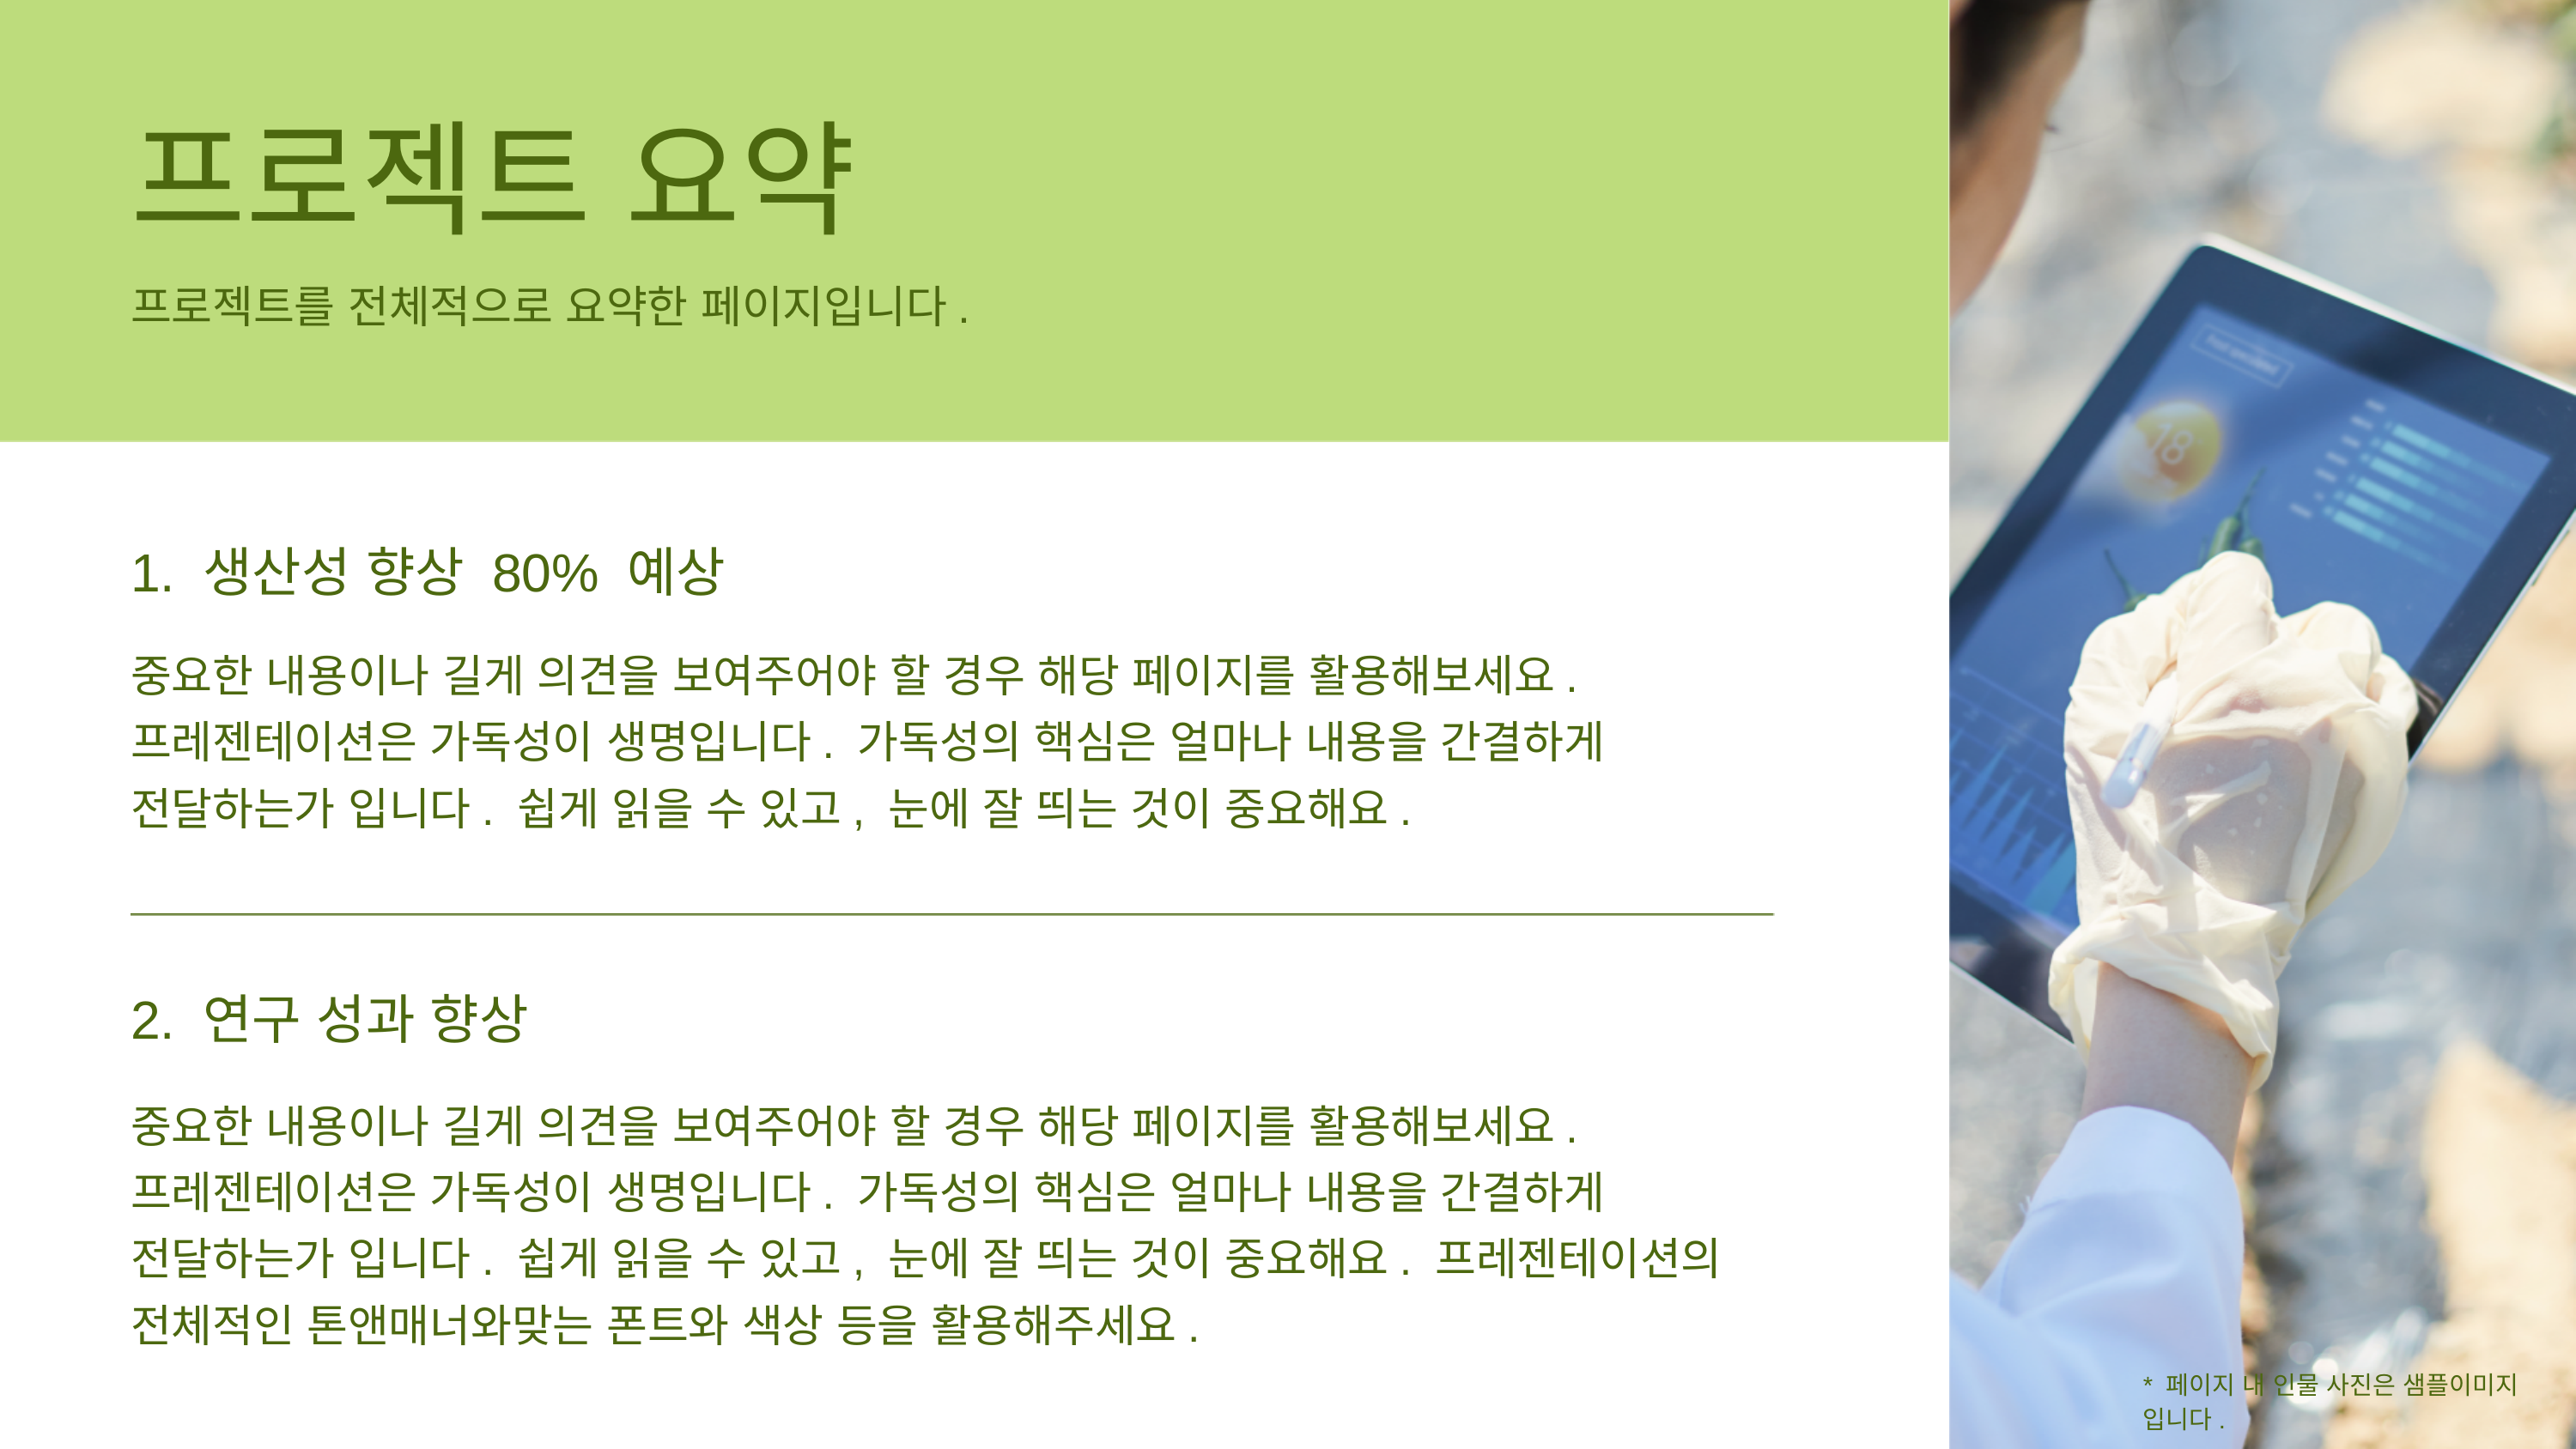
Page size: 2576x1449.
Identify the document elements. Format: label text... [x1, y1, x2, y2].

text_box 1. 생산성 향상 80% 예상 [131, 536, 1013, 610]
text_box 2. 연구 성과 향상 [131, 983, 884, 1058]
text_box 중요한 내용이나 길게 의견을 보여주어야 할 경우 해당 페이지를 활용해보세요. 프레젠테이션은 가독성이 생명입니다. 가독성의 핵심은 얼마나 내용을 간결하게 전달하는가 입니다. 쉽게 읽을 수 있고, 눈에 잘 띄는 것이 중요해요. 프레젠테이션의 전체적인 톤앤매너와맞는 폰트와 색상 등을 활용해주세요. [131, 1085, 1753, 1350]
text_box 중요한 내용이나 길게 의견을 보여주어야 할 경우 해당 페이지를 활용해보세요. 프레젠테이션은 가독성이 생명입니다. 가독성의 핵심은 얼마나 내용을 간결하게 전달하는가 입니다. 쉽게 읽을 수 있고, 눈에 잘 띄는 것이 중요해요. [131, 636, 1753, 832]
picture [0, 0, 2576, 1449]
